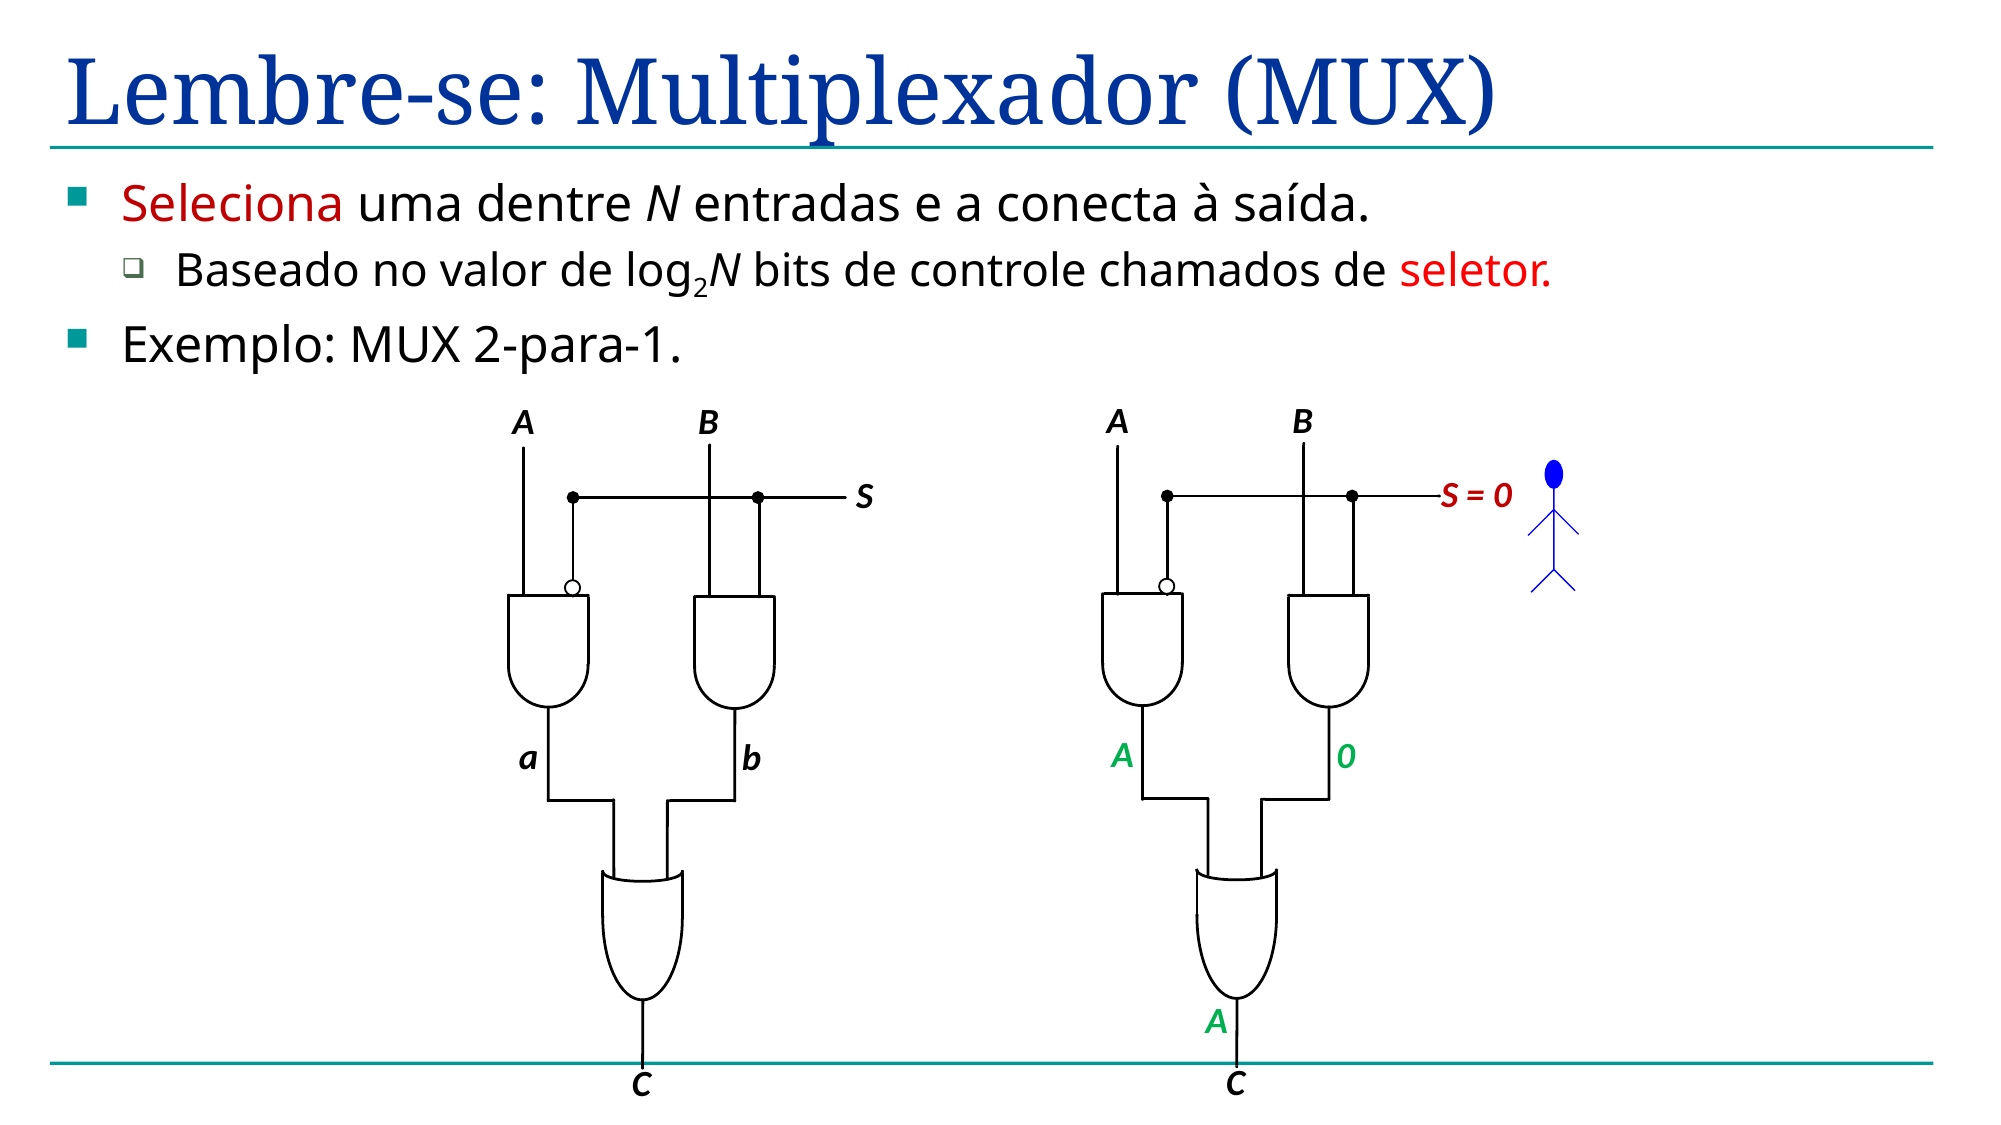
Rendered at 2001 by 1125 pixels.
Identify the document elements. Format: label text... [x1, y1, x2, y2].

title Lembre-se: Multiplexador (MUX) [50, 24, 1934, 163]
picture [493, 389, 893, 1125]
list Seleciona uma dentre N entradas e a conecta à saída. Baseado no valor de log2N bits de controle chamados de seletor. Exemplo: MUX 2-para-1. [50, 163, 1934, 1016]
picture [1087, 388, 1580, 1124]
